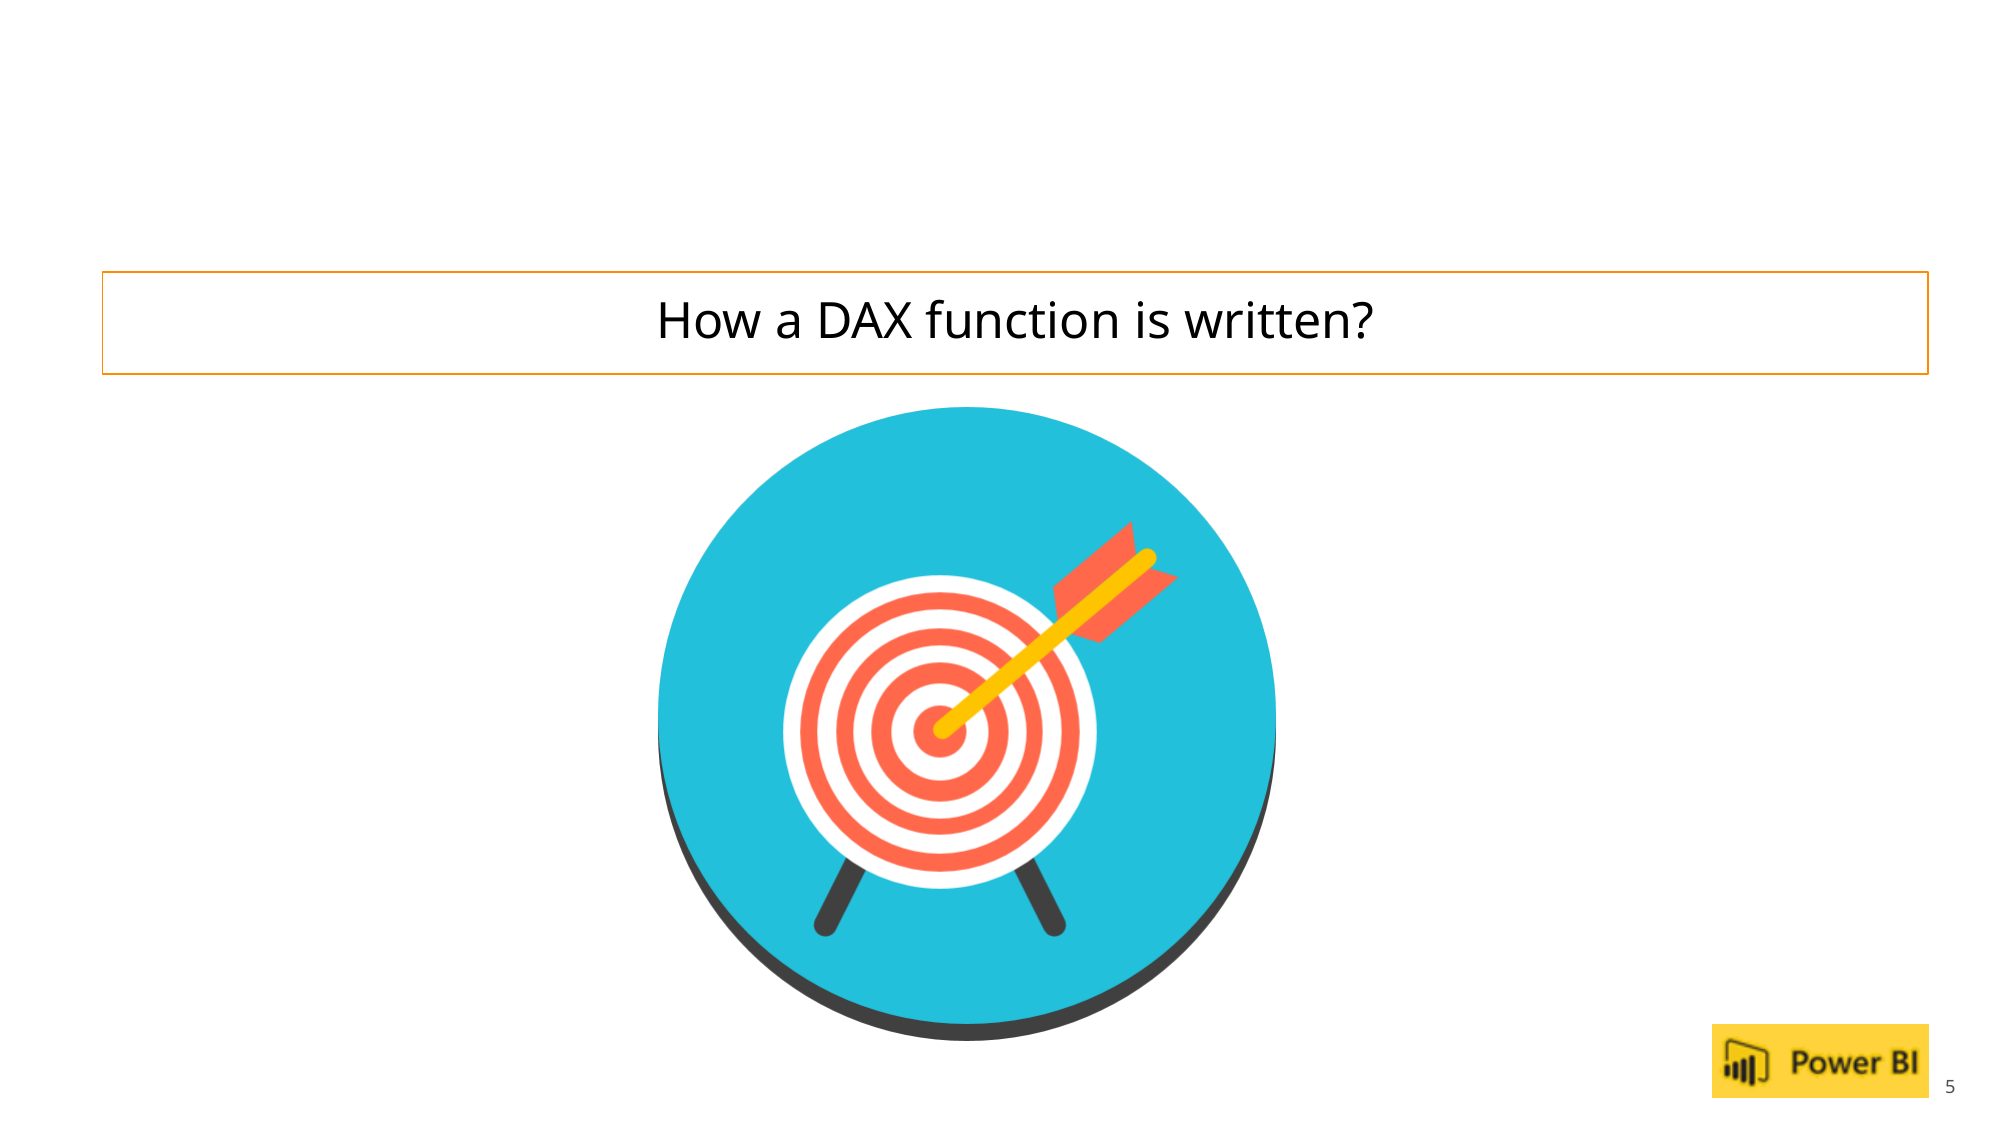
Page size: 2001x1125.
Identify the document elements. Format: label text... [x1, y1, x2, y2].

picture [658, 407, 1276, 1041]
text_box How a DAX function is written? [102, 271, 1929, 375]
picture [1712, 1023, 1929, 1098]
slide_number 5 [1864, 1076, 1956, 1099]
